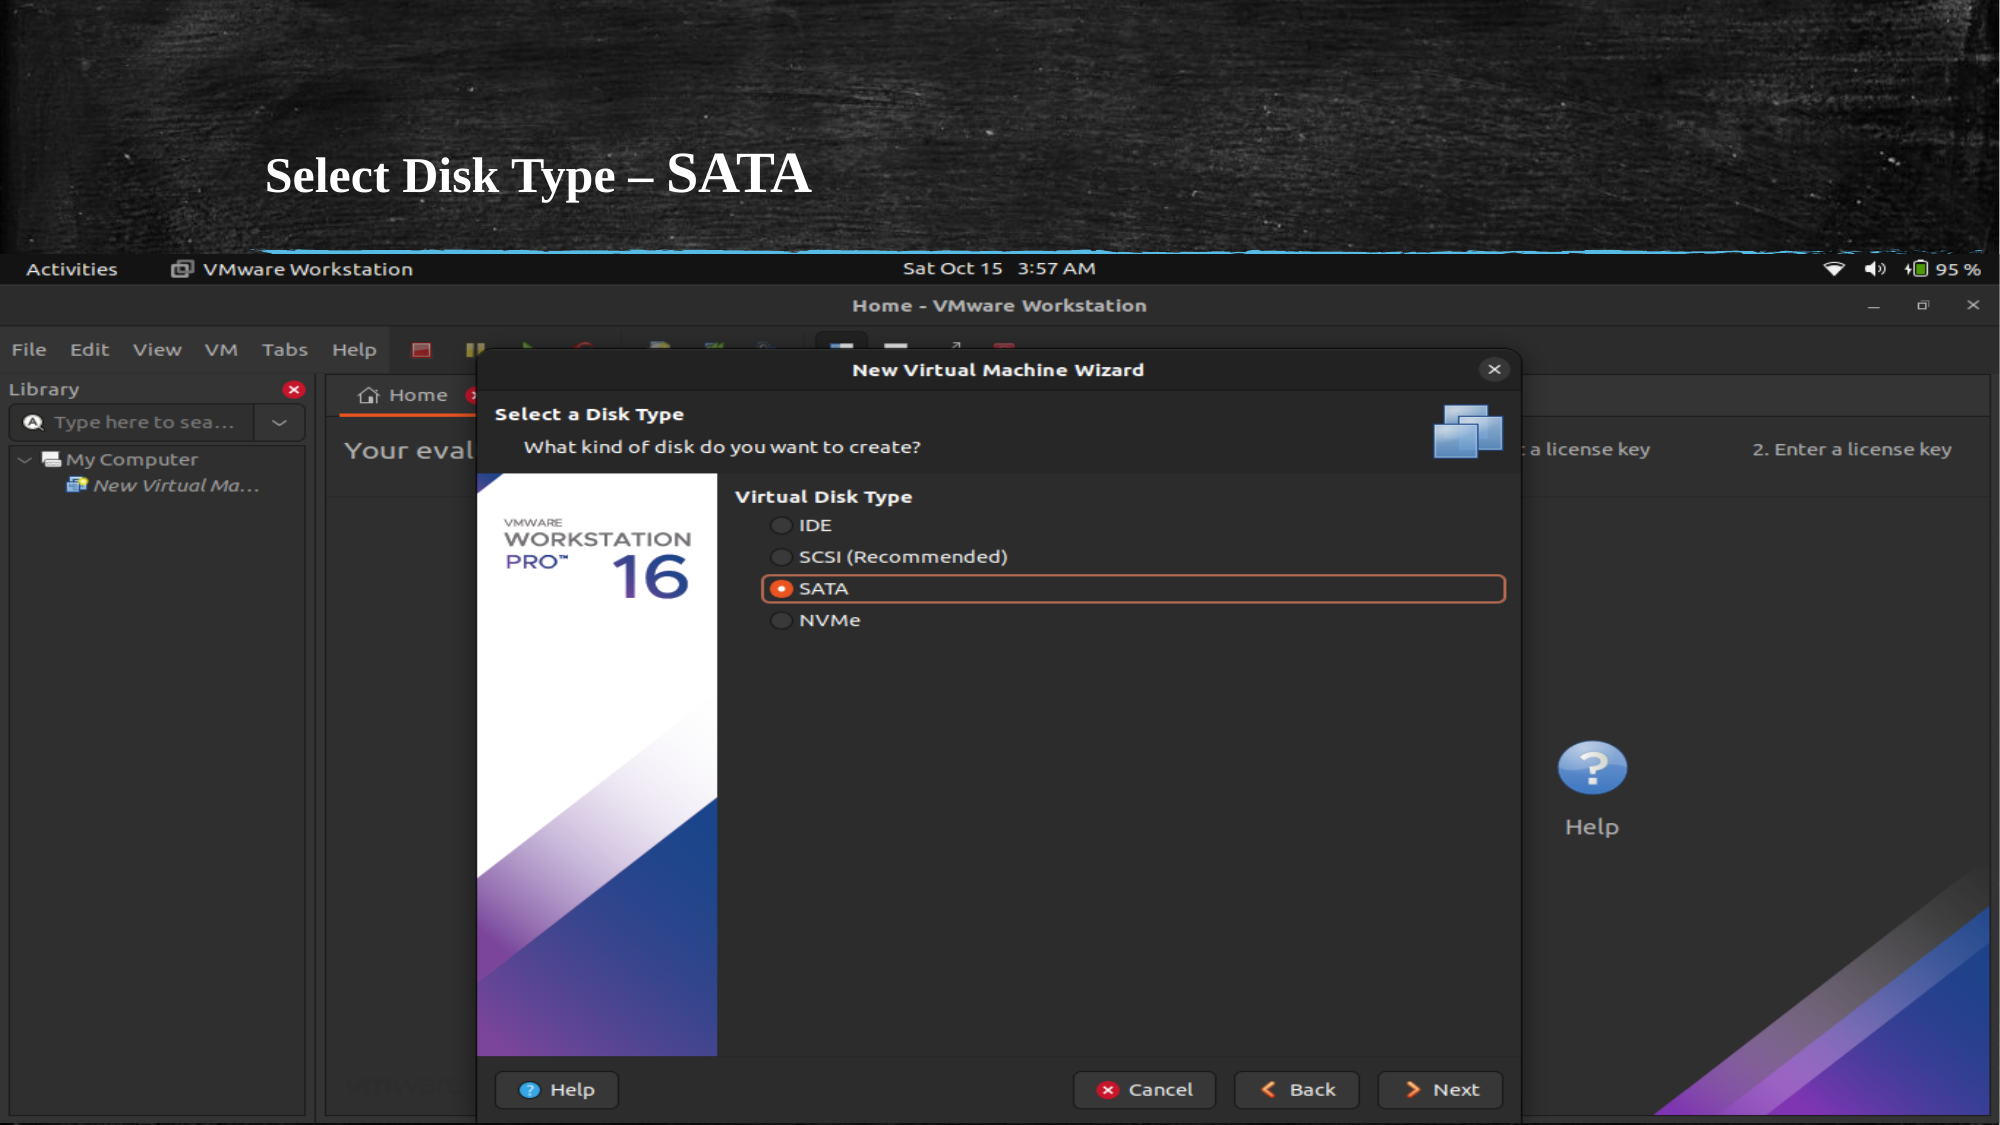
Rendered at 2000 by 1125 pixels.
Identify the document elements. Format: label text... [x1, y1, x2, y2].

title Select Disk Type – SATA [249, 45, 1750, 213]
picture [0, 254, 2000, 1123]
